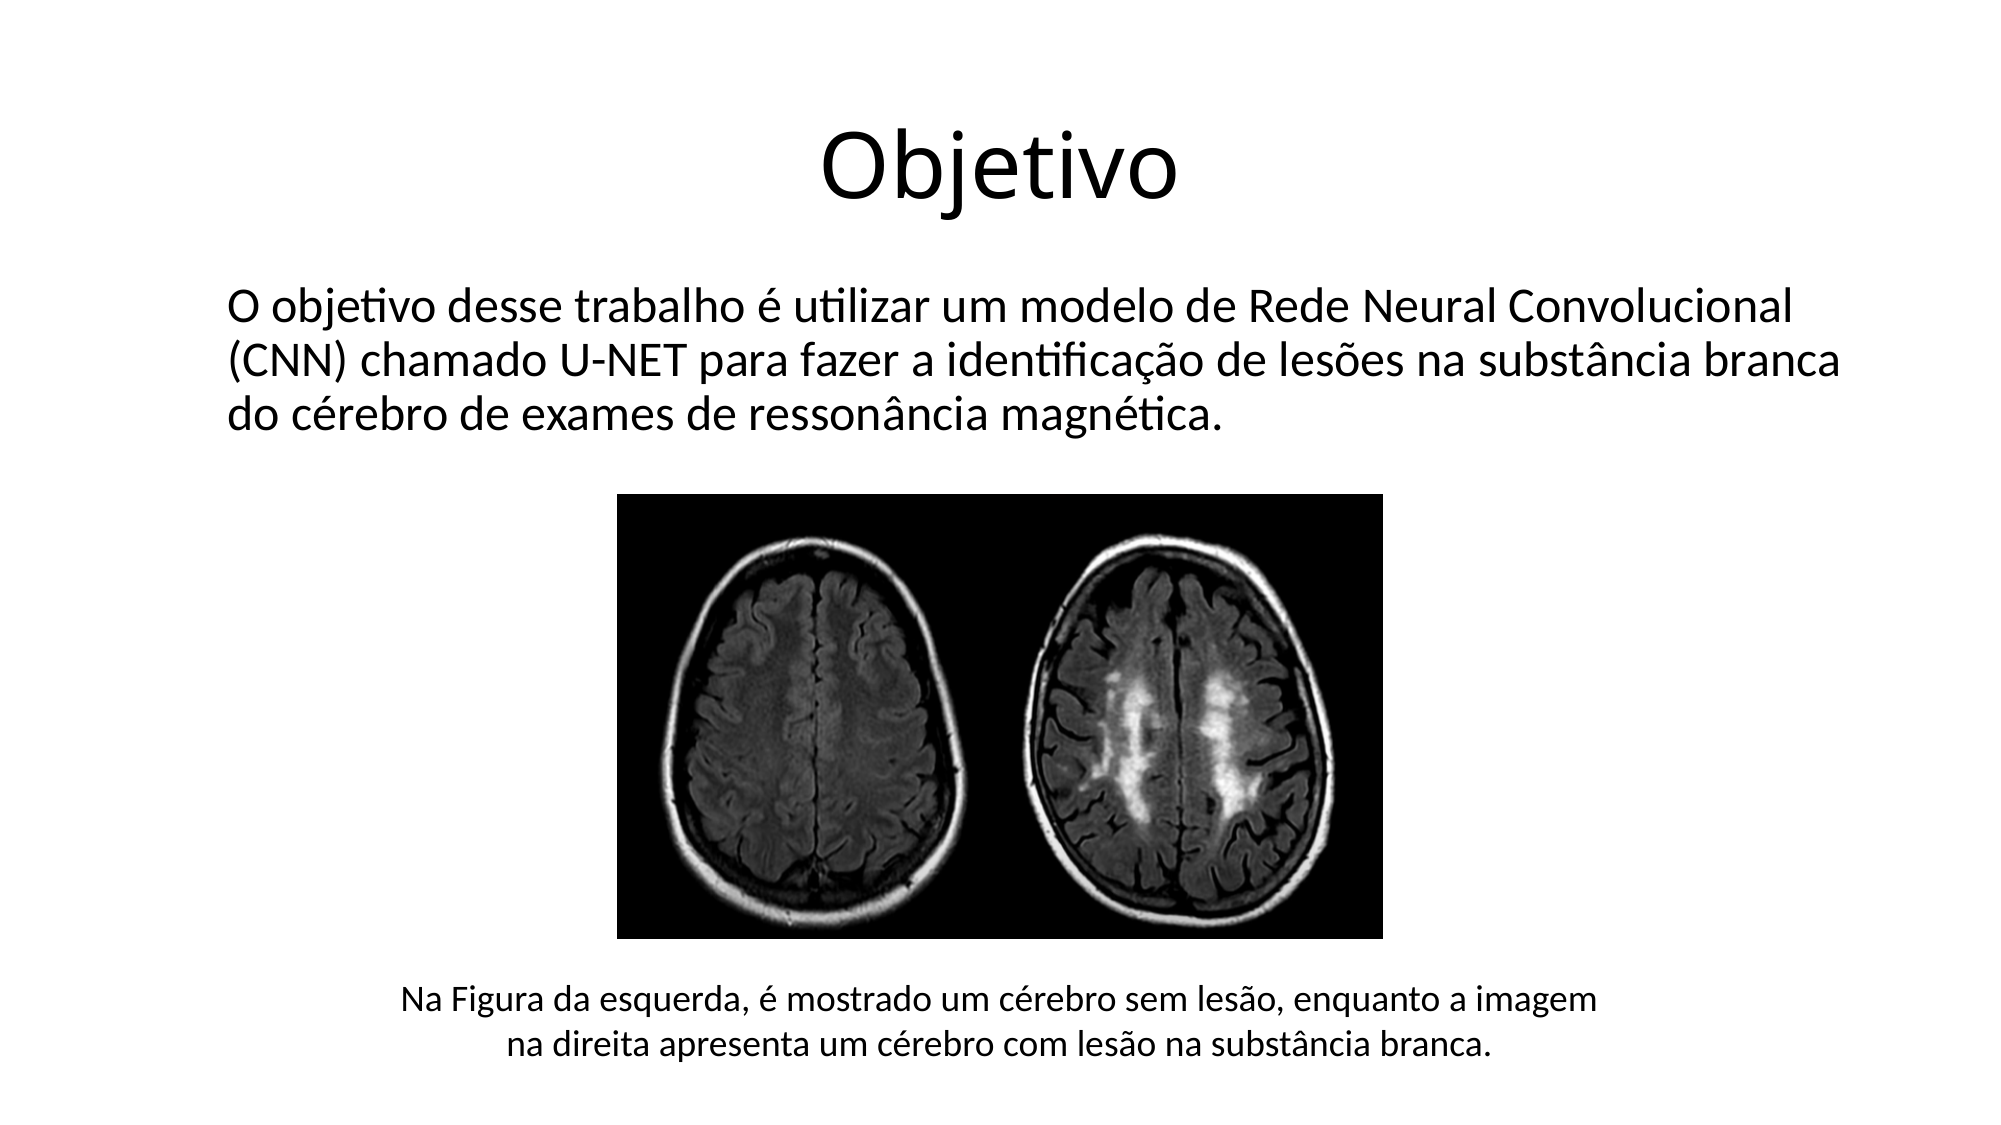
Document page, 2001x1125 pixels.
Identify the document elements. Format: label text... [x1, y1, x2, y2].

title Objetivo [137, 59, 1863, 272]
text_box Na Figura da esquerda, é mostrado um cérebro sem lesão, enquanto a imagem na direita apresenta um cérebro com lesão na substância branca. [364, 966, 1636, 1053]
picture [617, 494, 1383, 939]
list O objetivo desse trabalho é utilizar um modelo de Rede Neural Convolucional (CNN) chamado U-NET para fazer a identificação de lesões na substância branca do cérebro de exames de ressonância magnética. [137, 272, 1863, 986]
